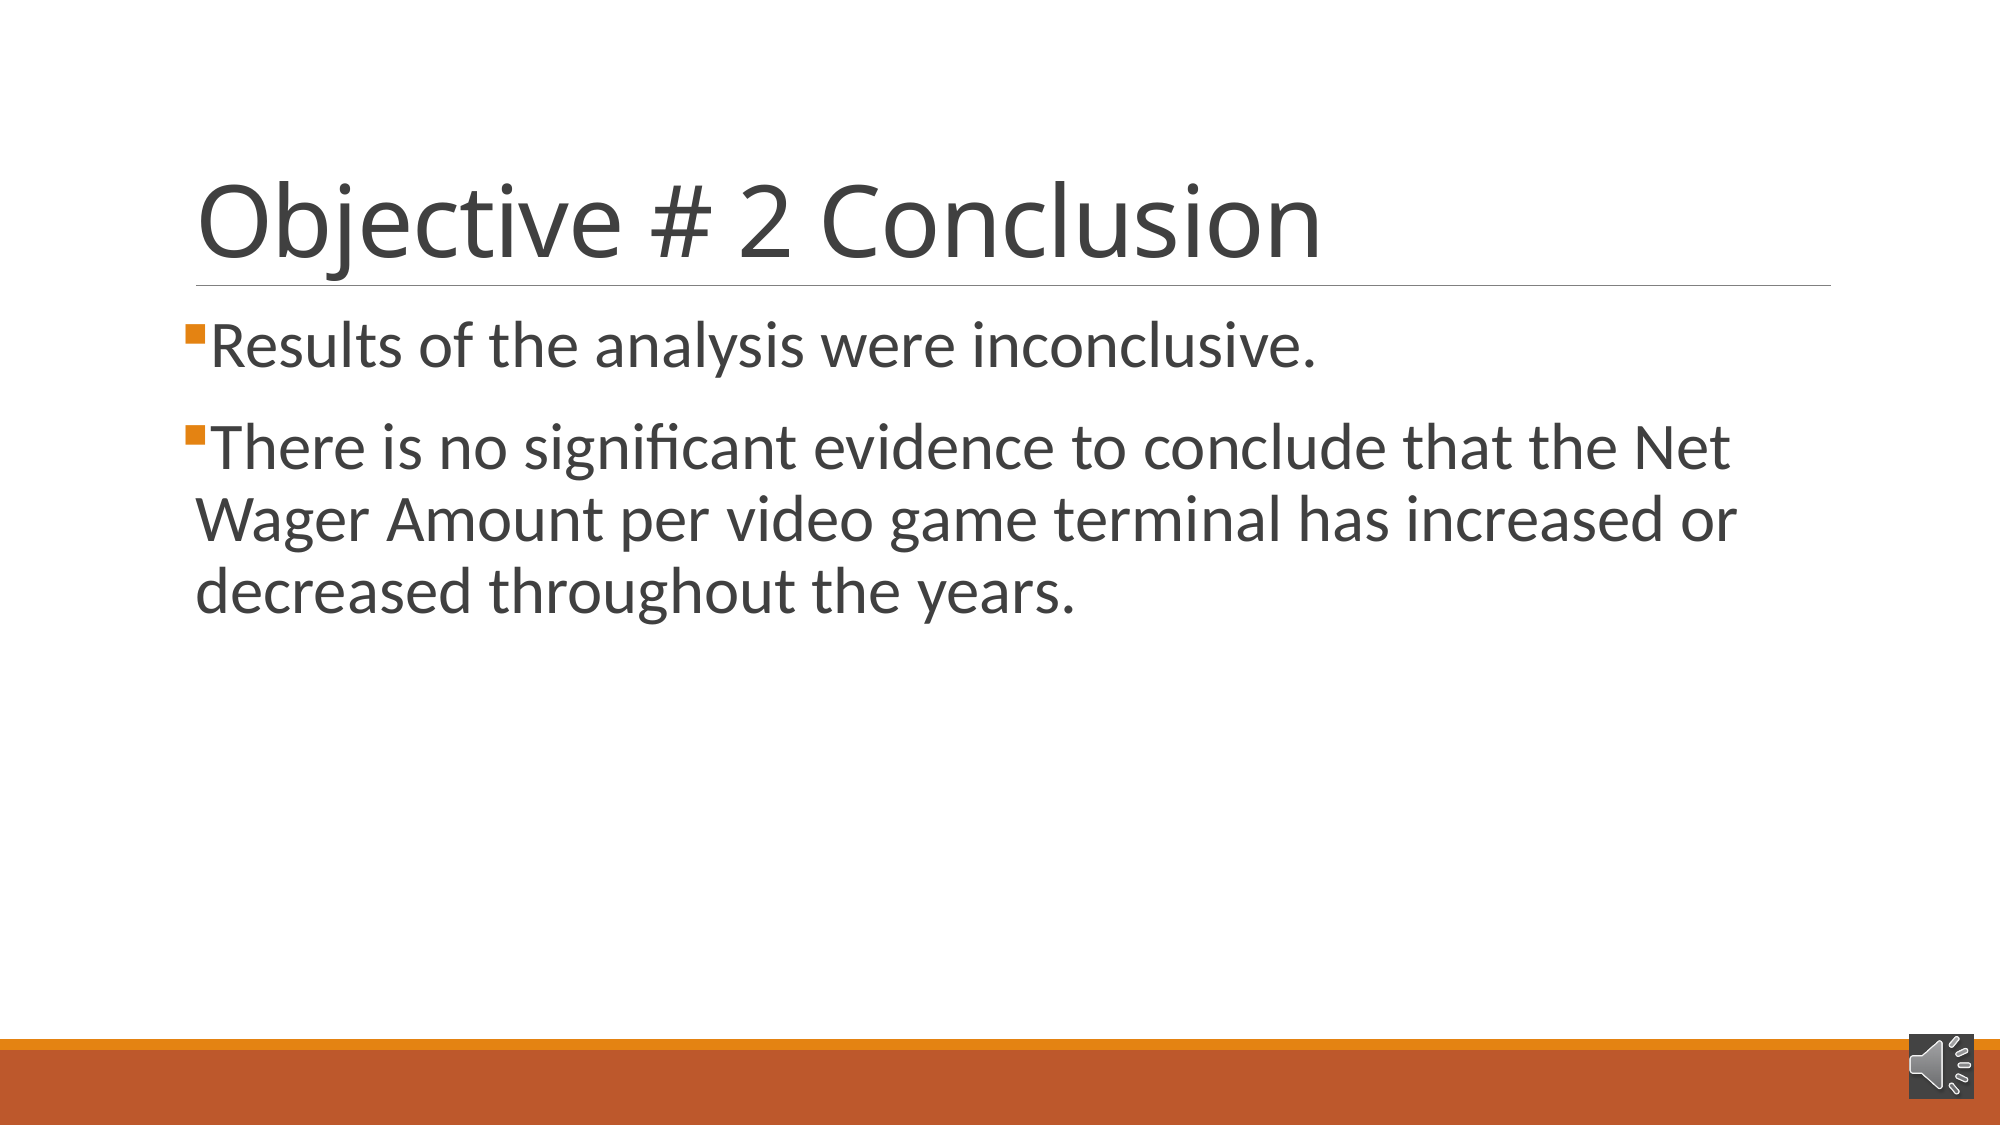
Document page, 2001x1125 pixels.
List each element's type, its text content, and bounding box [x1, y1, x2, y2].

picture [1907, 1032, 1976, 1101]
list Results of the analysis were inconclusive. There is no significant evidence to conclude that the Net Wager Amount per video game terminal has increased or decreased throughout the years. [180, 302, 1830, 963]
title Objective # 2 Conclusion [180, 47, 1830, 285]
